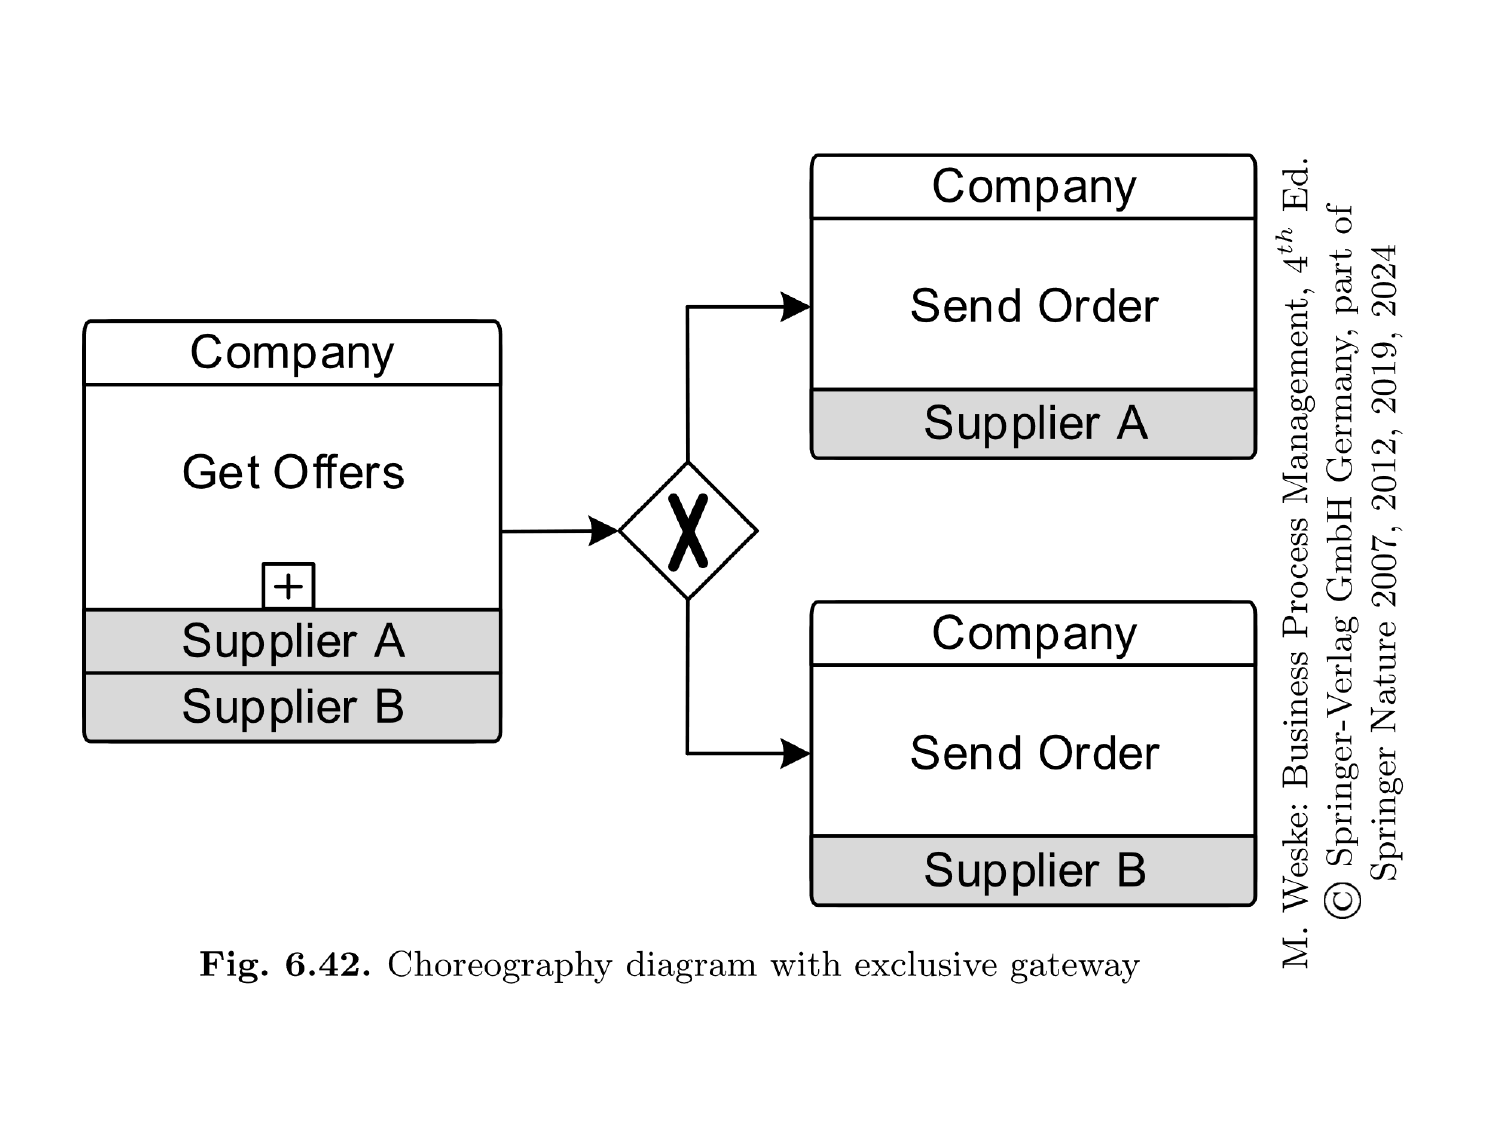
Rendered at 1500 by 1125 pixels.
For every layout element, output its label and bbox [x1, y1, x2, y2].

picture [74, 104, 1425, 1021]
